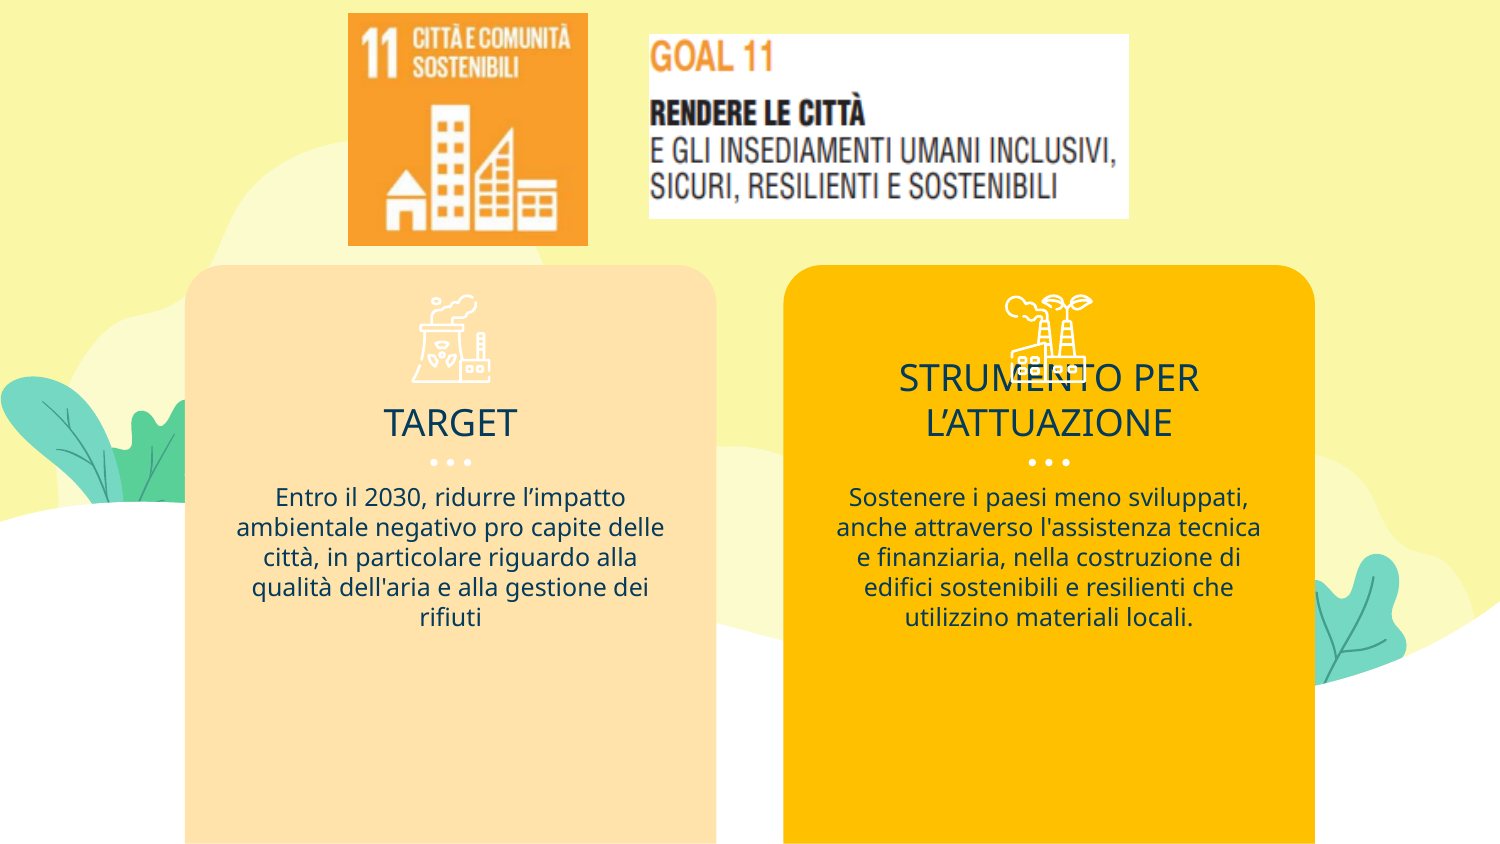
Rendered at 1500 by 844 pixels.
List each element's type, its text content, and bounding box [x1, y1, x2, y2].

text_box [1062, 458, 1070, 467]
title STRUMENTO PER L’ATTUAZIONE [813, 383, 1286, 459]
picture [347, 12, 588, 247]
text_box [1028, 458, 1036, 467]
text_box [430, 458, 438, 467]
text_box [1004, 294, 1094, 384]
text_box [410, 294, 491, 384]
text_box [463, 458, 472, 467]
picture [649, 34, 1129, 219]
text_box [783, 265, 1315, 844]
text_box [184, 265, 717, 844]
title TARGET [214, 383, 687, 459]
subtitle Entro il 2030, ridurre l’impatto ambientale negativo pro capite delle città, in particolare riguardo alla qualità dell'aria e alla gestione dei rifiuti [214, 466, 687, 638]
subtitle Sostenere i paesi meno sviluppati, anche attraverso l'assistenza tecnica e finanziaria, nella costruzione di edifici sostenibili e resilienti che utilizzino materiali locali. [813, 466, 1286, 638]
text_box [446, 458, 455, 467]
text_box [1045, 458, 1053, 467]
